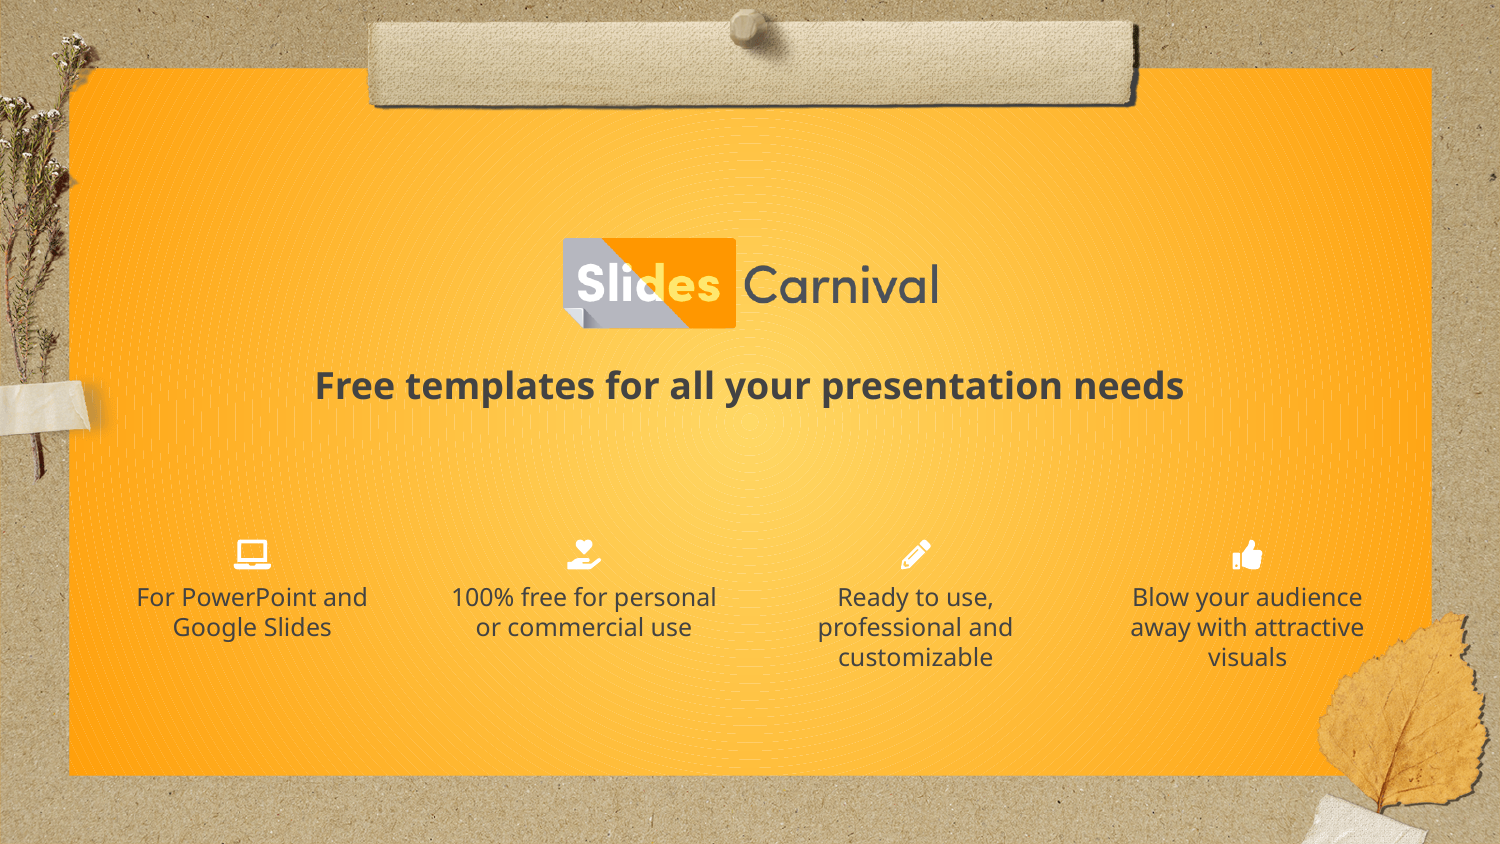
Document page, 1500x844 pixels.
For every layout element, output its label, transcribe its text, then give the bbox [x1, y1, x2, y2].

picture [0, 0, 1500, 844]
text_box Free templates for all your presentation needs [181, 362, 1319, 407]
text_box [113, 539, 1387, 687]
